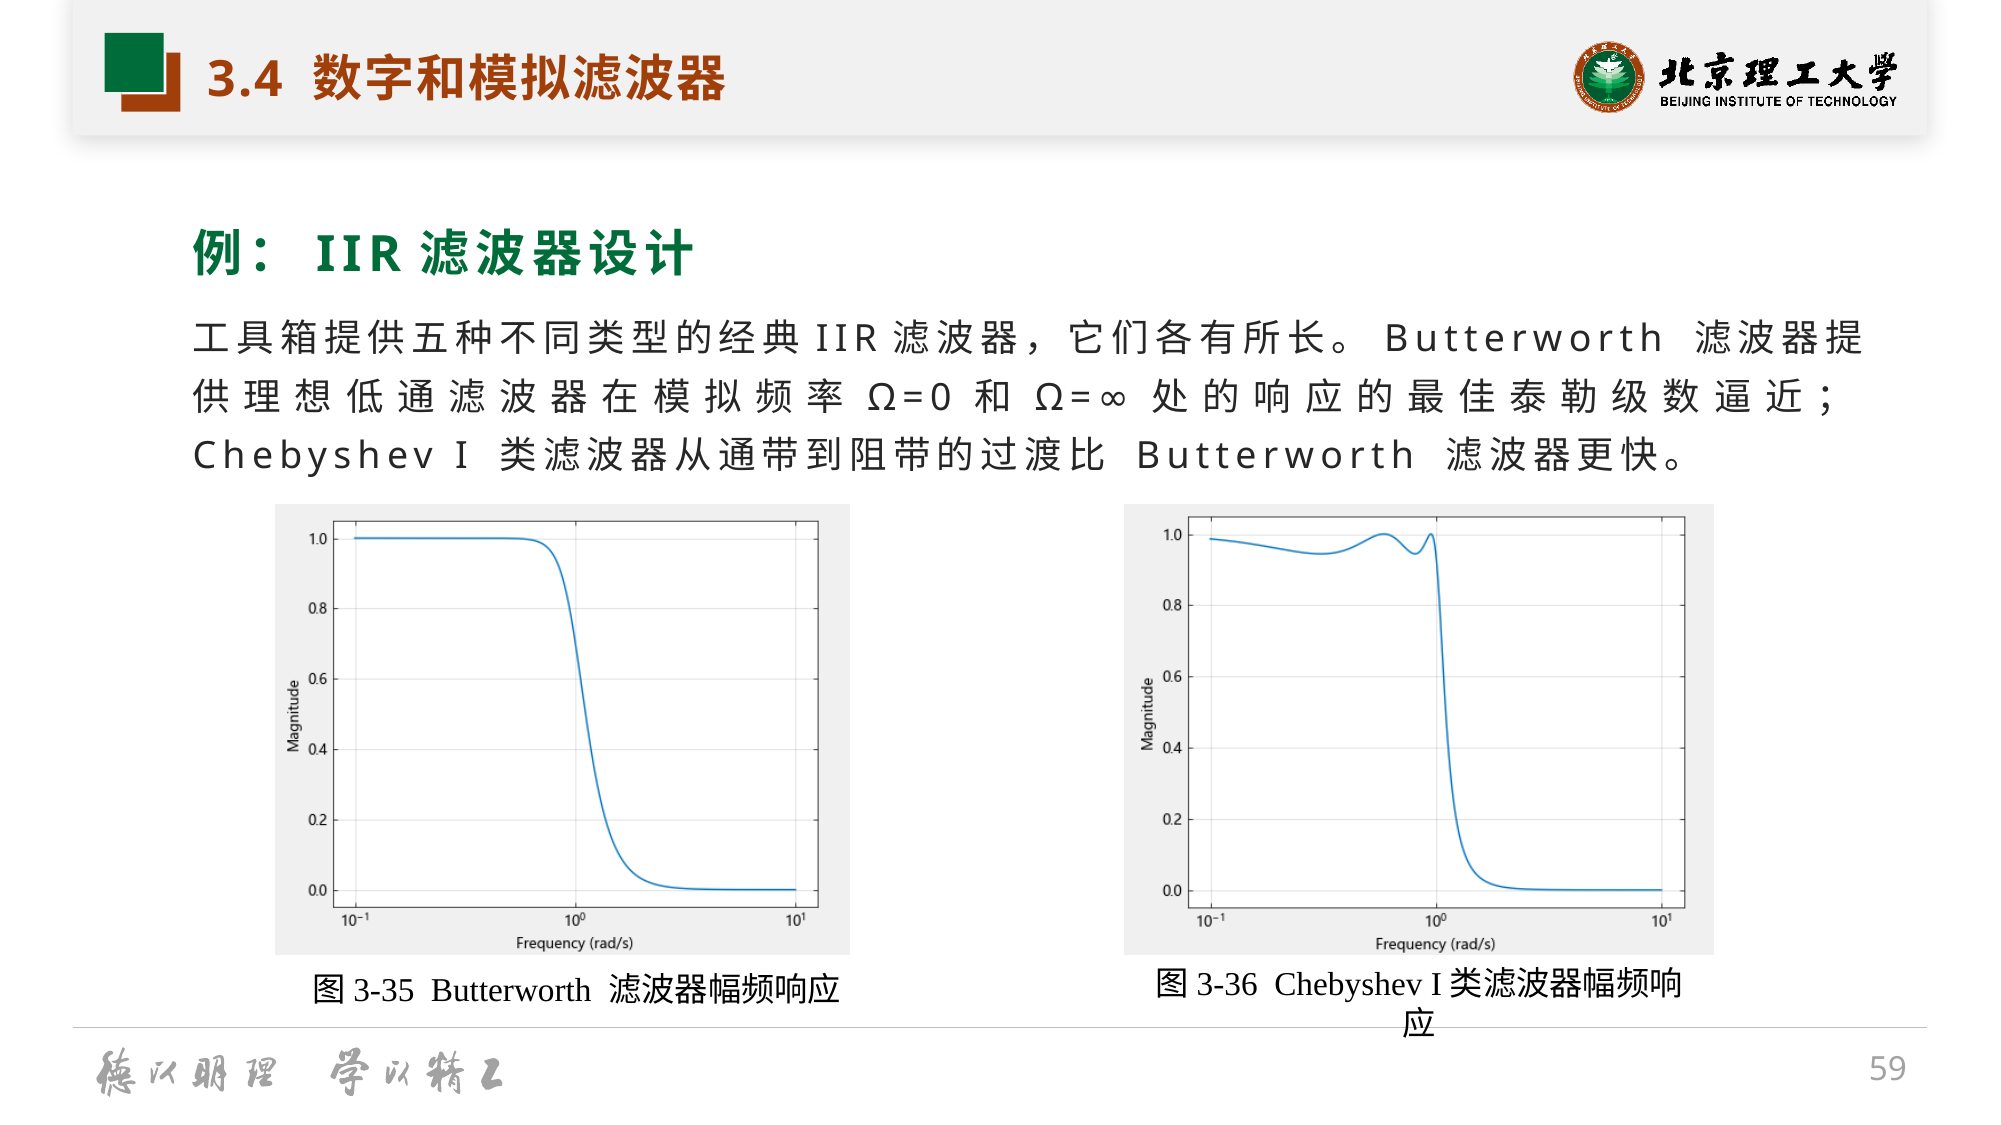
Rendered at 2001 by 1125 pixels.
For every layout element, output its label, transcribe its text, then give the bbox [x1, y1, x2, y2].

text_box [192, 203, 1870, 485]
picture [1573, 41, 1897, 113]
text_box 图3-36 Chebyshev I类滤波器幅频响应 [1124, 956, 1714, 1016]
title 3.4 数字和模拟滤波器 [192, 45, 1513, 115]
picture [1124, 504, 1714, 956]
picture [274, 504, 851, 956]
text_box 图3-35 Butterworth 滤波器幅频响应 [251, 955, 864, 1027]
